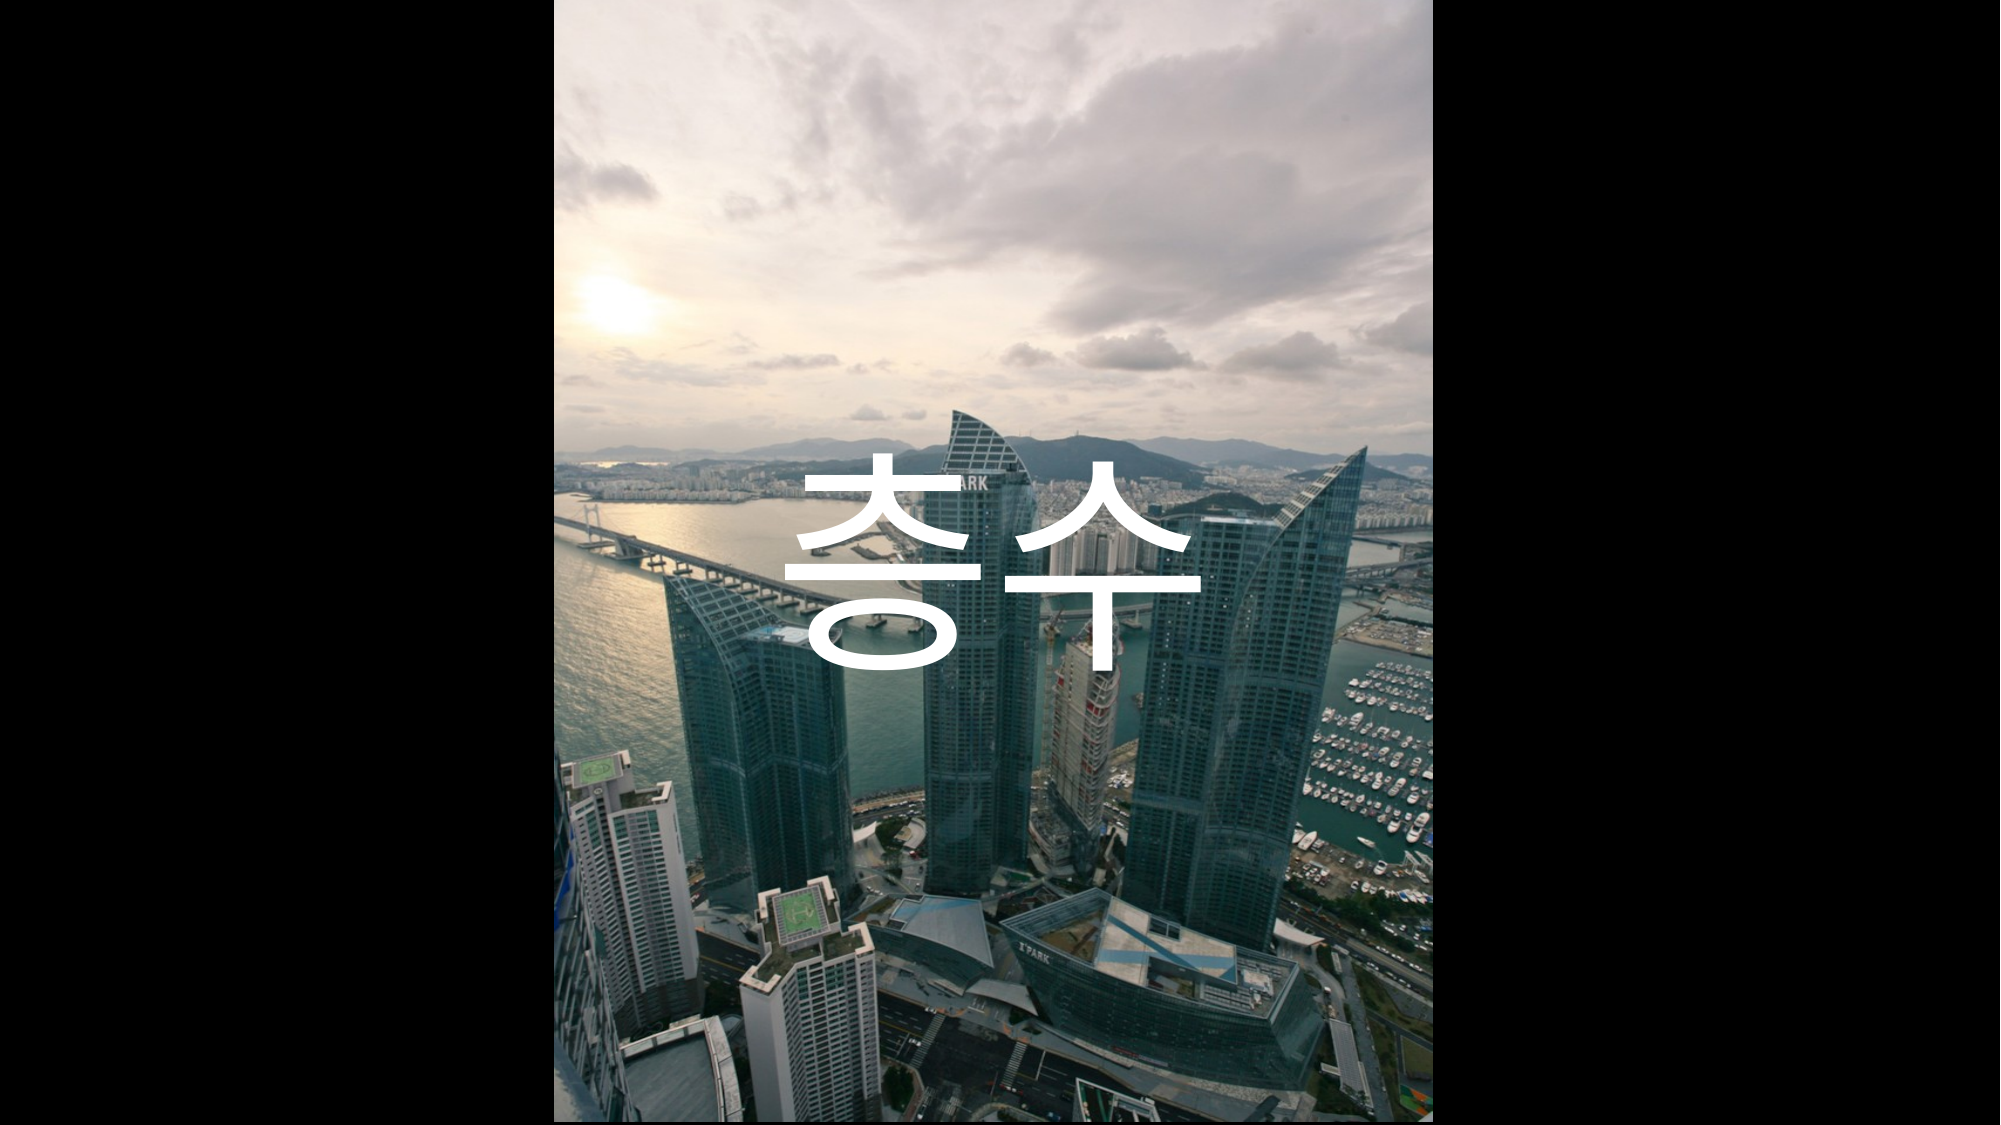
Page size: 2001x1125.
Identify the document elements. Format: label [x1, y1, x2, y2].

picture [554, 0, 1433, 1122]
